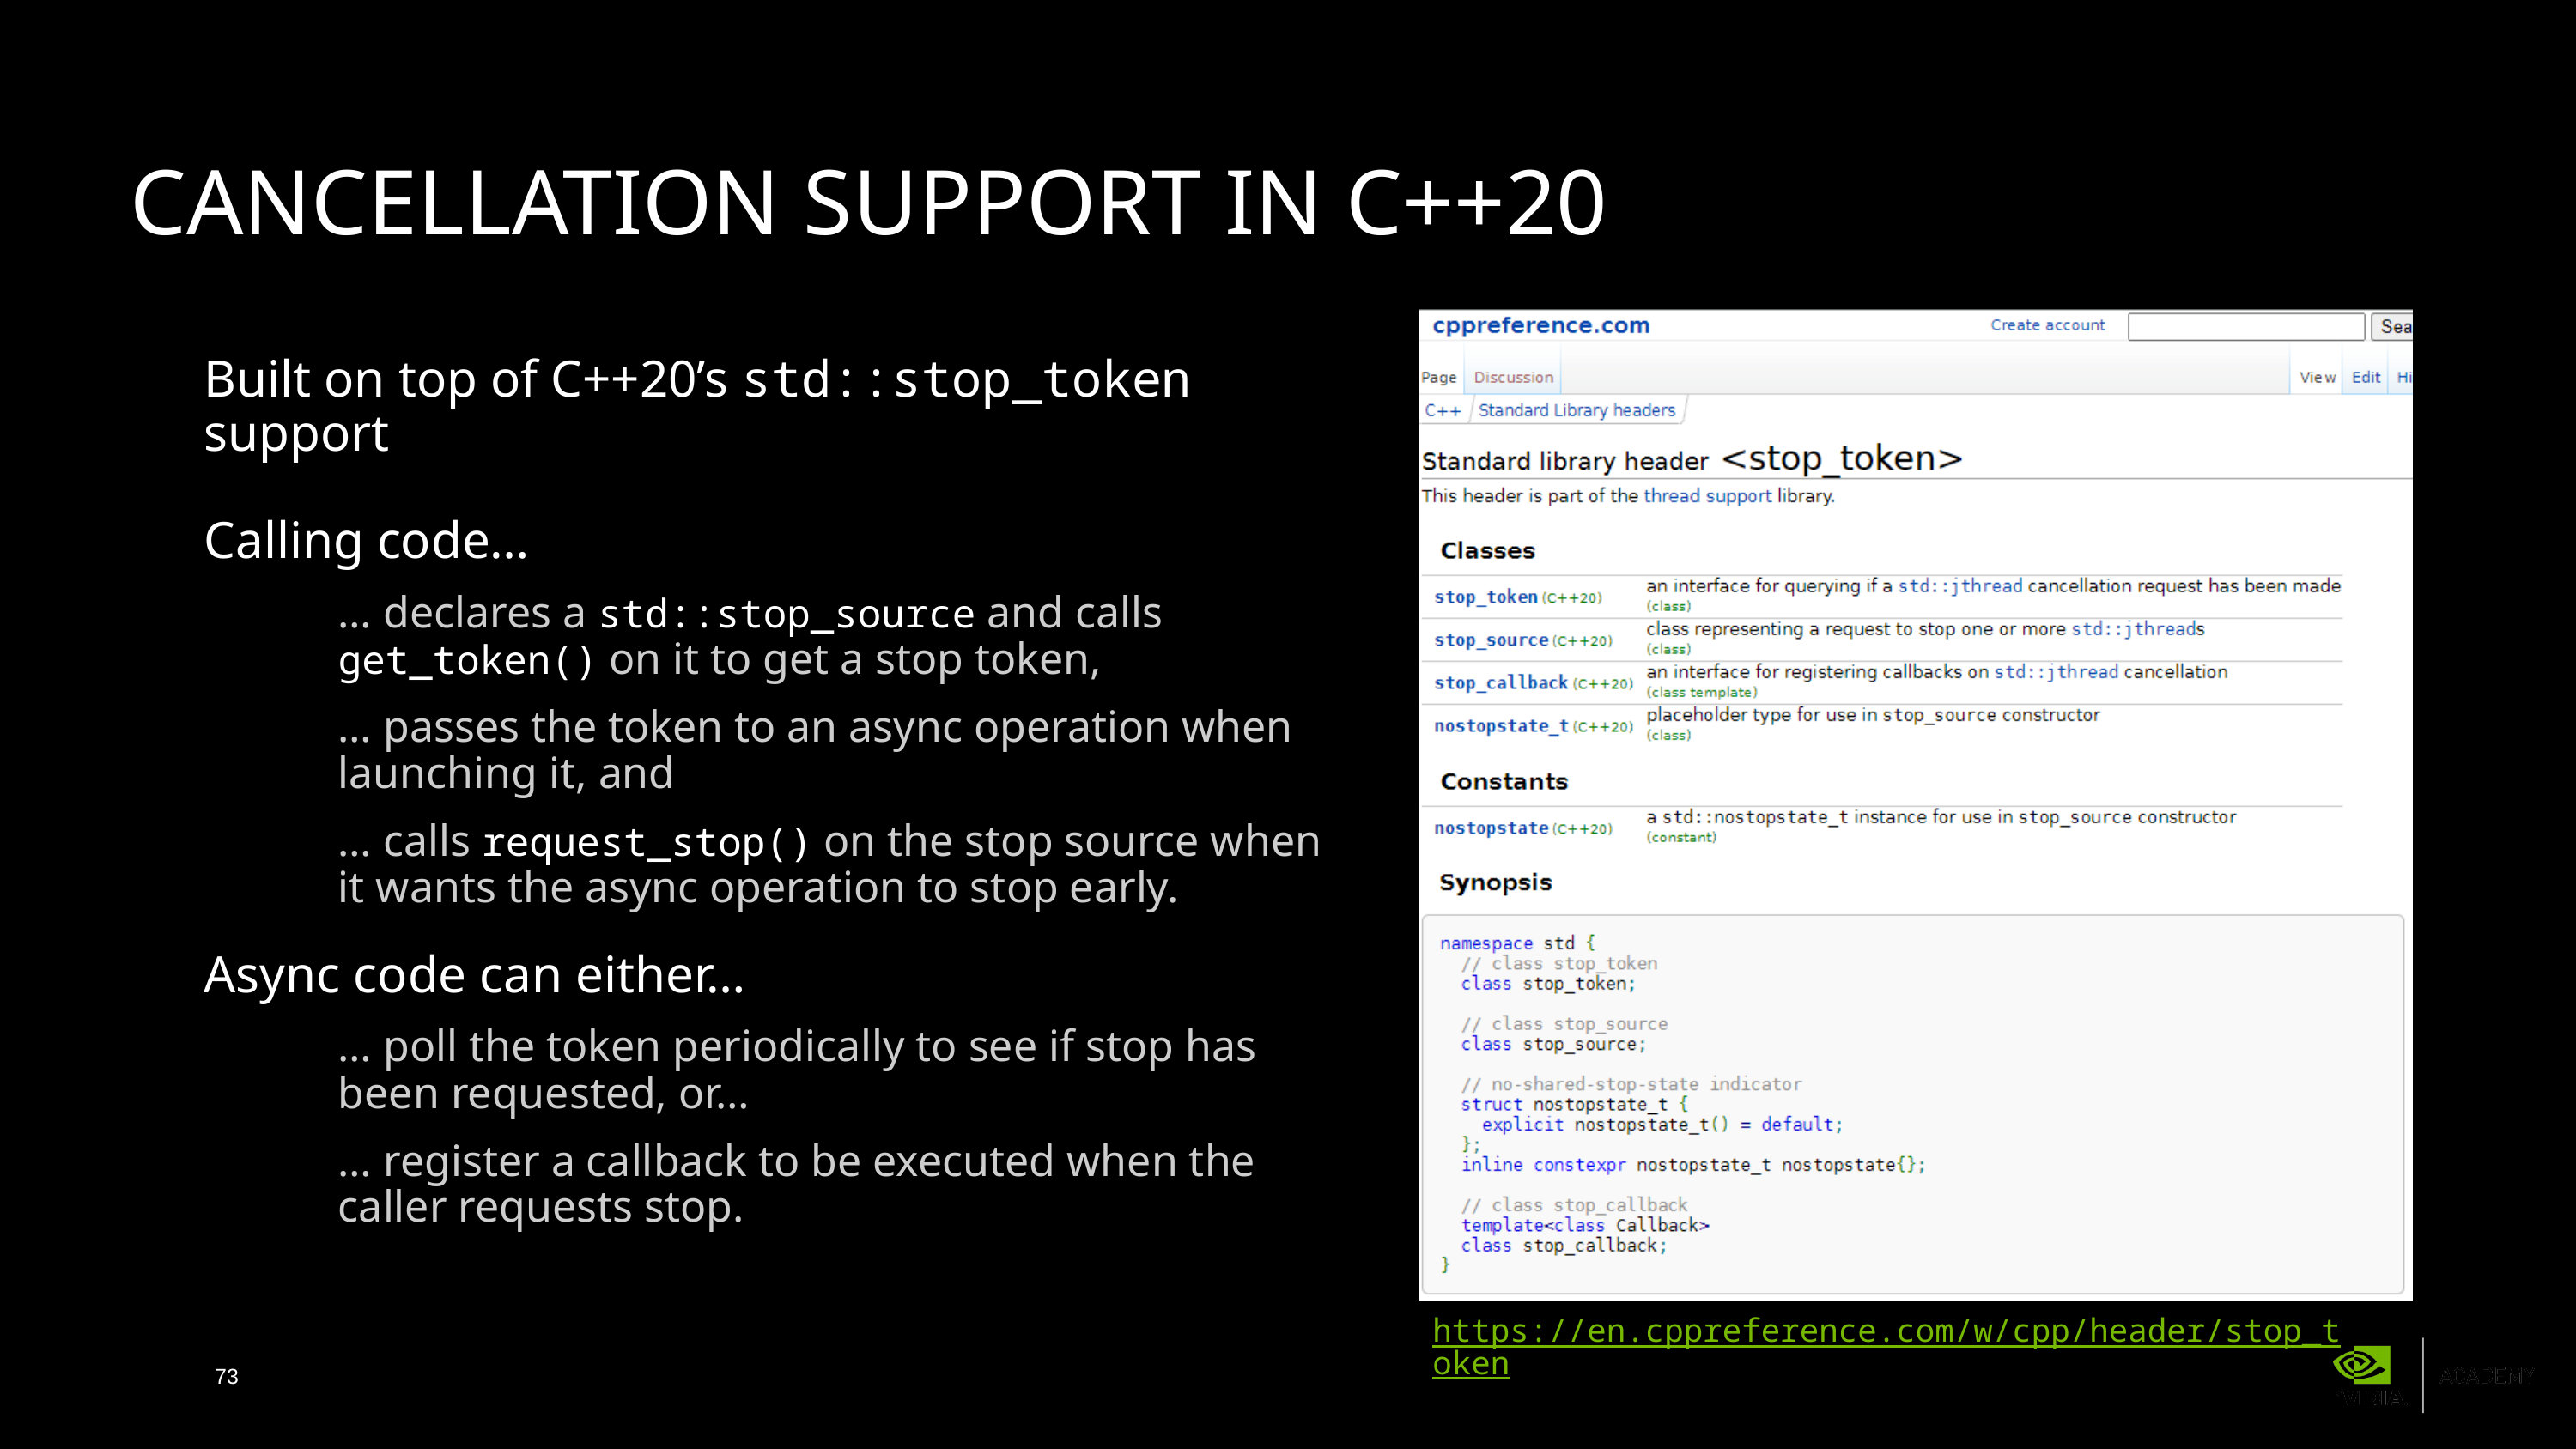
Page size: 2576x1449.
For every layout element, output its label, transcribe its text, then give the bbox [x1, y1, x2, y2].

picture [1419, 309, 2413, 1301]
slide_number 73 [202, 1337, 782, 1414]
picture [2301, 1319, 2561, 1432]
text_box https://en.cppreference.com/w/cpp/header/stop_token [1419, 1308, 2354, 1361]
title Cancellation support in C++20 [116, 122, 2459, 262]
list Built on top of C++20’s std::stop_token support Calling code… … declares a std::stop_source and calls get_token() on it to get a stop token, … passes the token to an async operation when launching it, and … calls request_stop() on the stop source when it wants the async operation to stop early. Async code can either… … poll the token periodically to see if stop has been requested, or… … register a callback to be executed when the caller requests stop. [191, 346, 1358, 1306]
